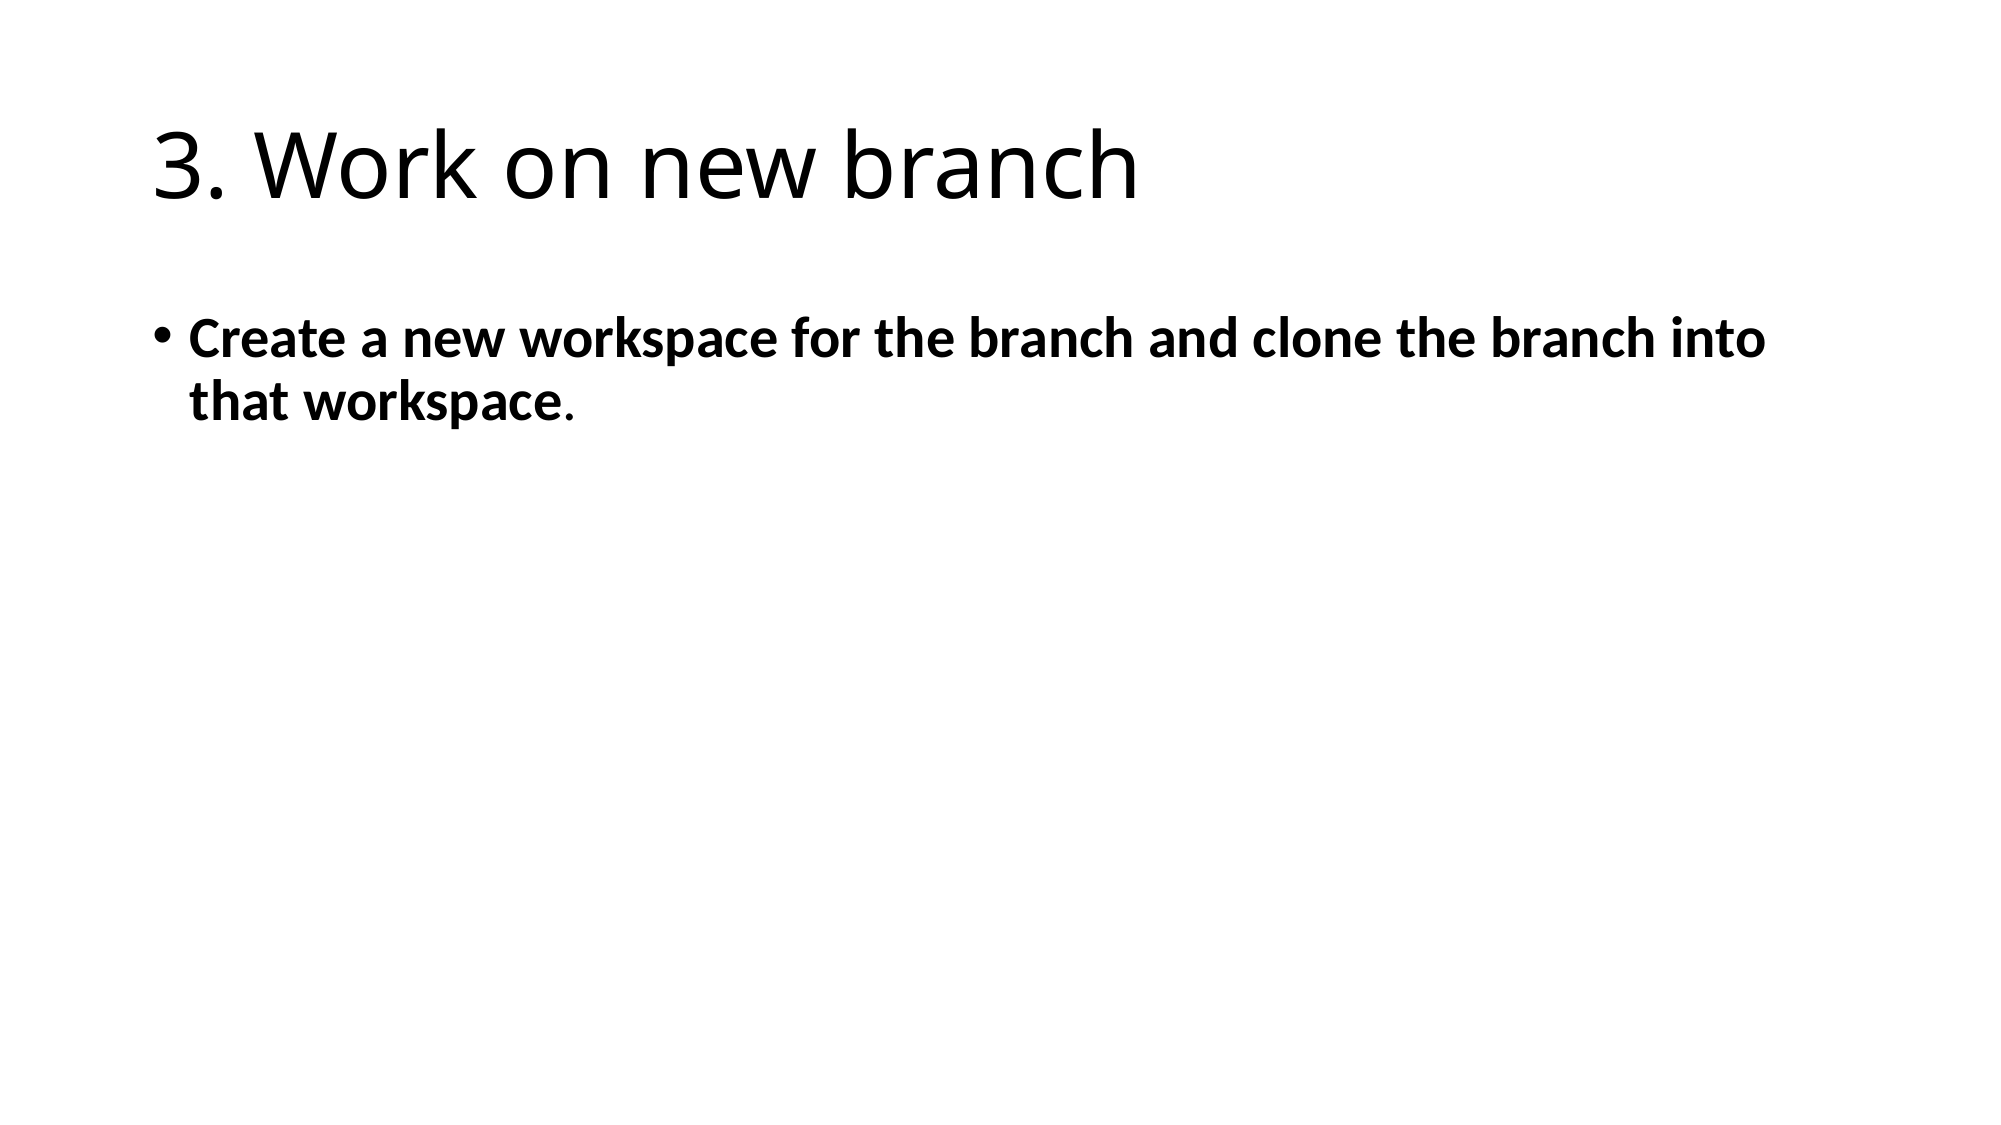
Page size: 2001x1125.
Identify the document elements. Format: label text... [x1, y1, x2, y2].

list Create a new workspace for the branch and clone the branch into that workspace. [137, 299, 1863, 1014]
title 3. Work on new branch [137, 59, 1863, 278]
